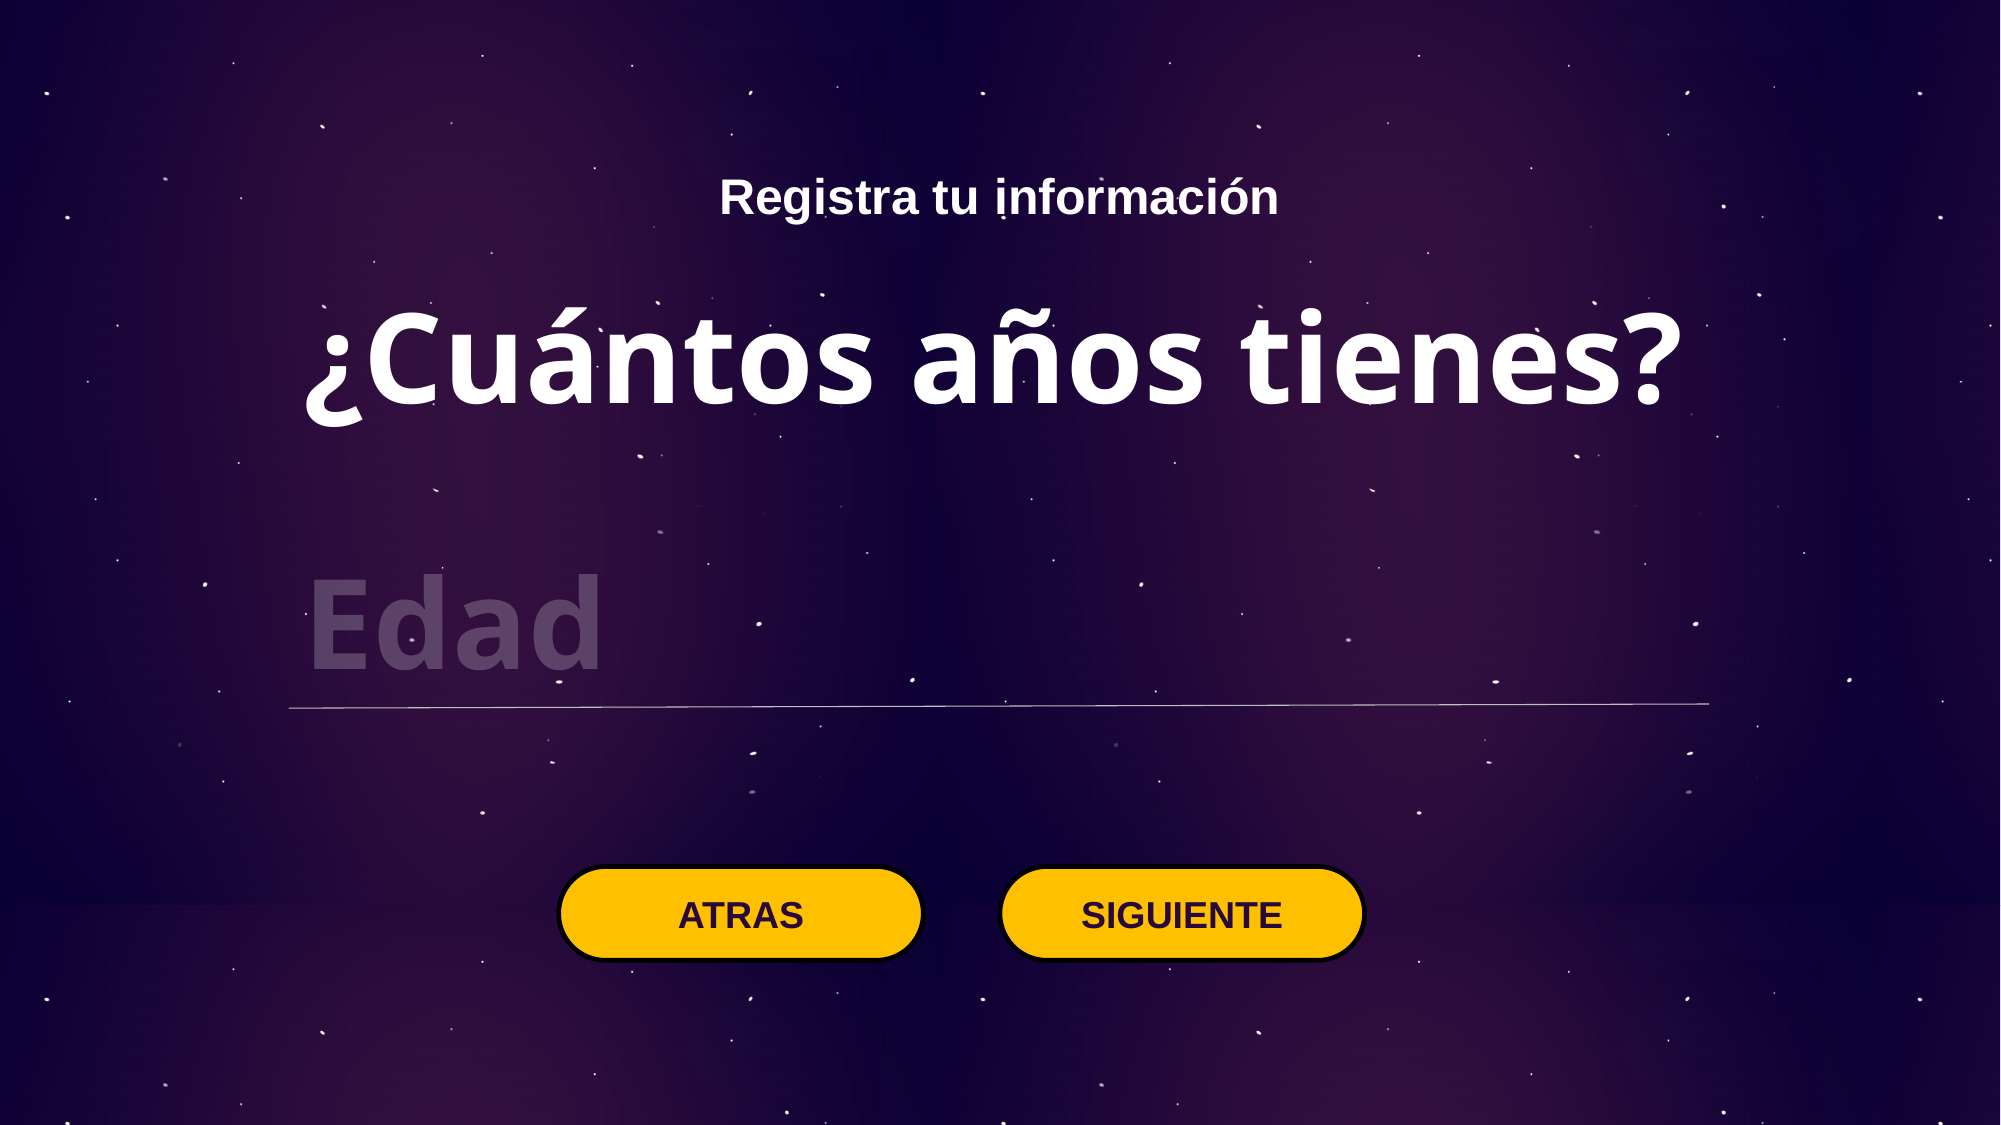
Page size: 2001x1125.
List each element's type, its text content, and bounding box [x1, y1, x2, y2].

text_box Edad [288, 537, 1710, 703]
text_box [288, 704, 1710, 709]
picture [0, 0, 2001, 1125]
text_box ¿Cuántos años tienes? [288, 271, 1712, 436]
text_box ATRAS [557, 865, 925, 962]
text_box SIGUIENTE [998, 865, 1366, 962]
text_box Registra tu información [669, 156, 1331, 232]
